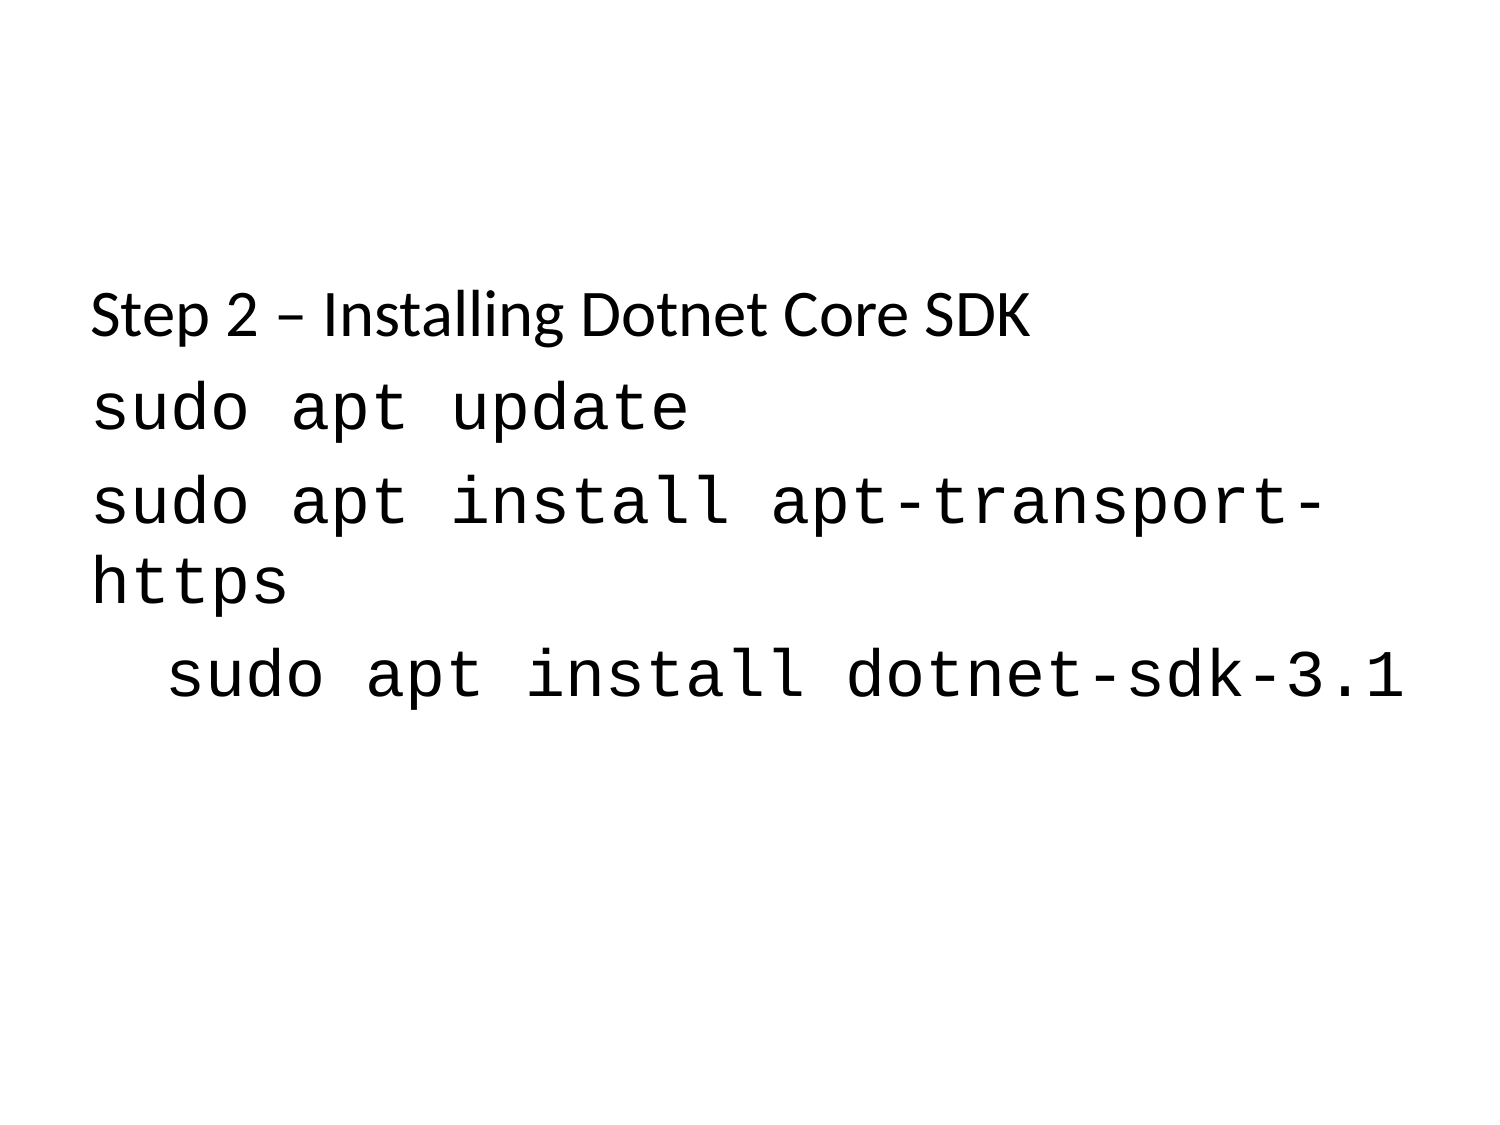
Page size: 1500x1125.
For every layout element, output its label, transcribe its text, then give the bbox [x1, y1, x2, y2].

list Step 2 – Installing Dotnet Core SDK sudo apt update sudo apt install apt-transport-https sudo apt install dotnet-sdk-3.1 [75, 262, 1425, 1005]
